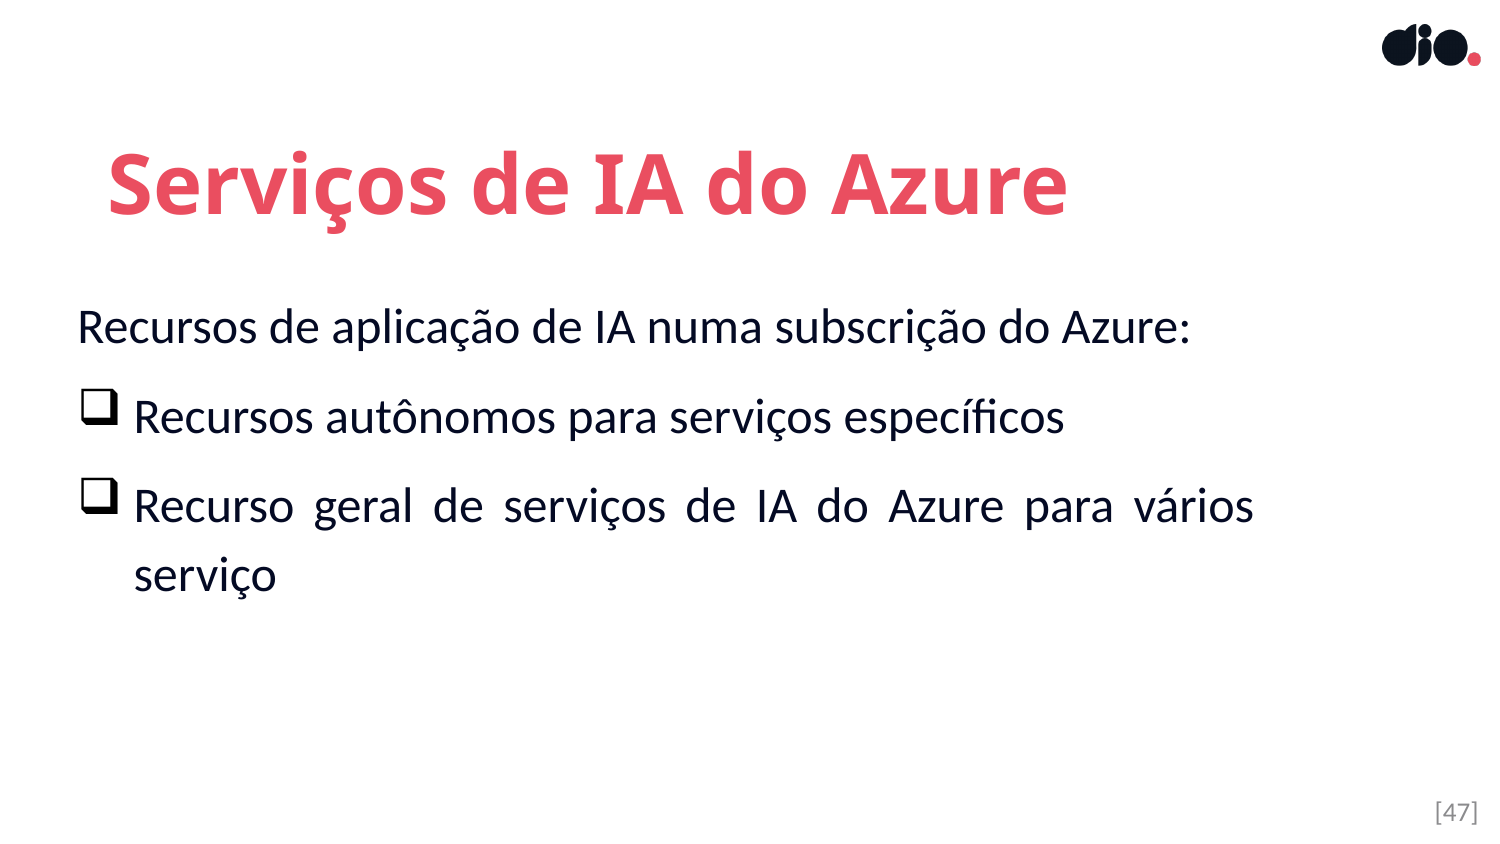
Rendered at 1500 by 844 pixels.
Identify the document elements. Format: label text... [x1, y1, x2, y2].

text_box Recursos de aplicação de IA numa subscrição do Azure: Recursos autônomos para serviços específicos Recurso geral de serviços de IA do Azure para vários serviço [62, 217, 1270, 669]
picture [1382, 24, 1481, 66]
text_box Serviços de IA do Azure [92, 104, 1408, 243]
slide_number [47] [1403, 779, 1494, 844]
